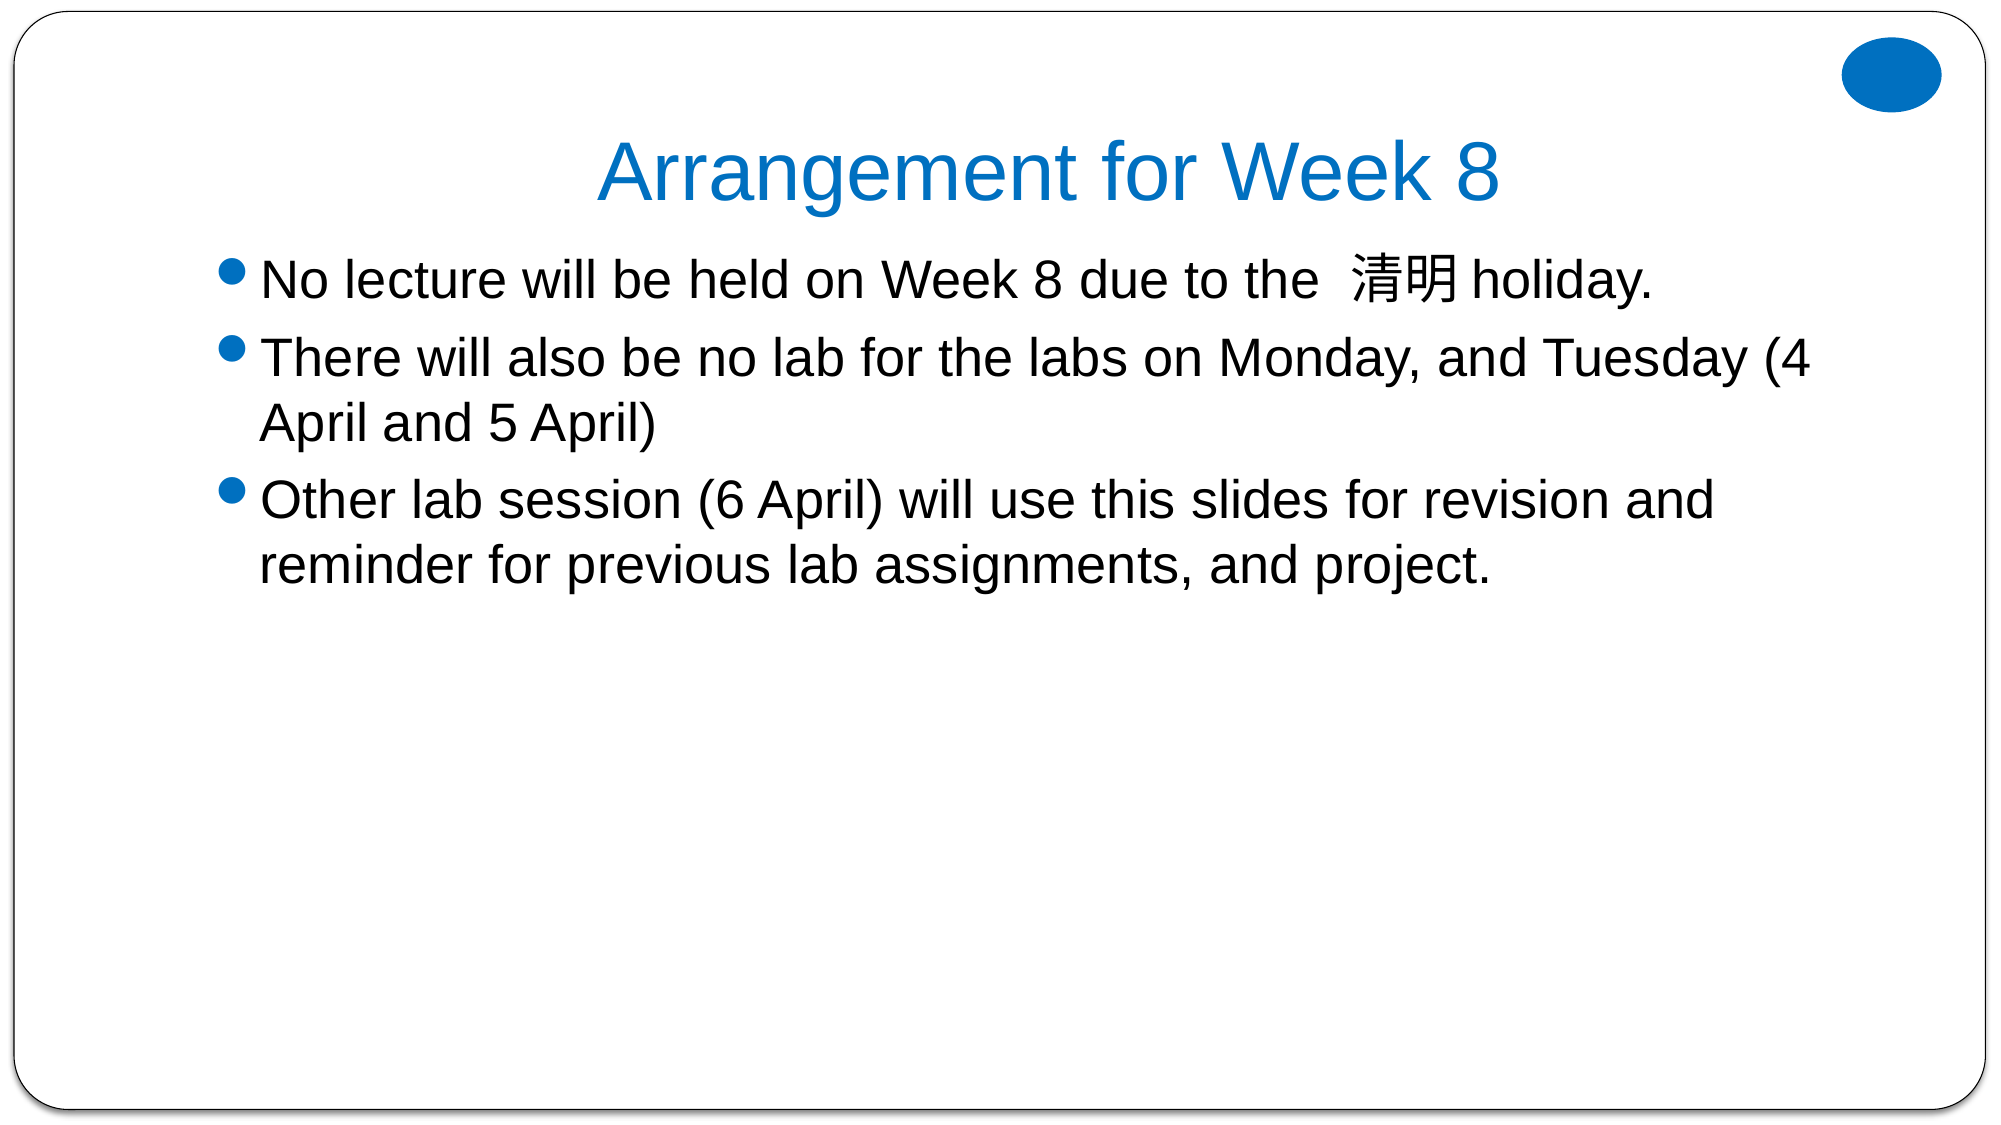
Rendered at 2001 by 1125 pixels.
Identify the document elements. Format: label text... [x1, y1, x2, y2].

list No lecture will be held on Week 8 due to the 清明holiday. There will also be no lab for the labs on Monday, and Tuesday (4 April and 5 April) Other lab session (6 April) will use this slides for revision and reminder for previous lab assignments, and project. [200, 237, 1900, 988]
title Arrangement for Week 8 [200, 45, 1900, 233]
slide_number [1841, 37, 1942, 113]
